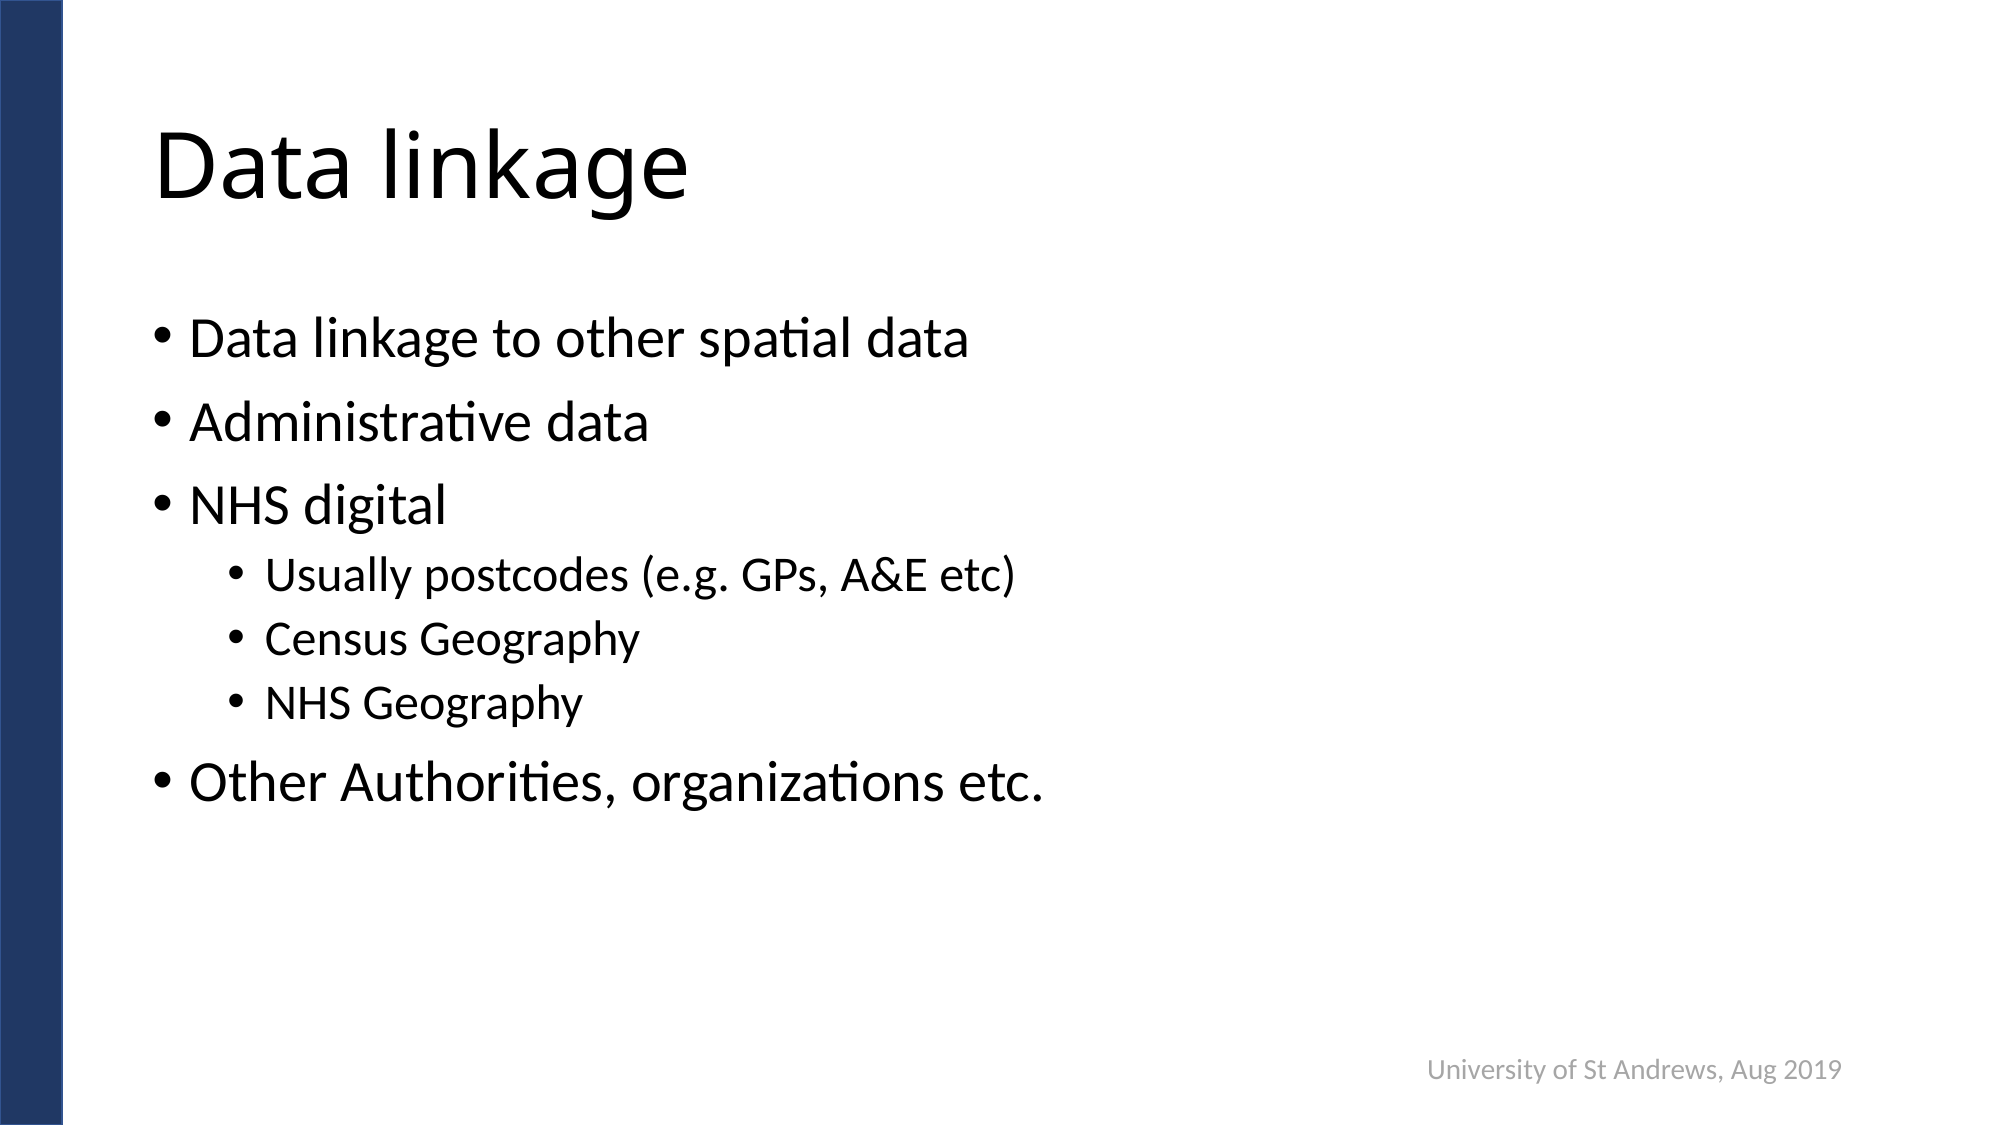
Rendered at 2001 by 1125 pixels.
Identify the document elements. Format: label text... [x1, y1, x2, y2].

title Data linkage [137, 59, 1863, 278]
list Data linkage to other spatial data Administrative data NHS digital Usually postcodes (e.g. GPs, A&E etc) Census Geography NHS Geography Other Authorities, organizations etc. [137, 299, 1863, 1014]
